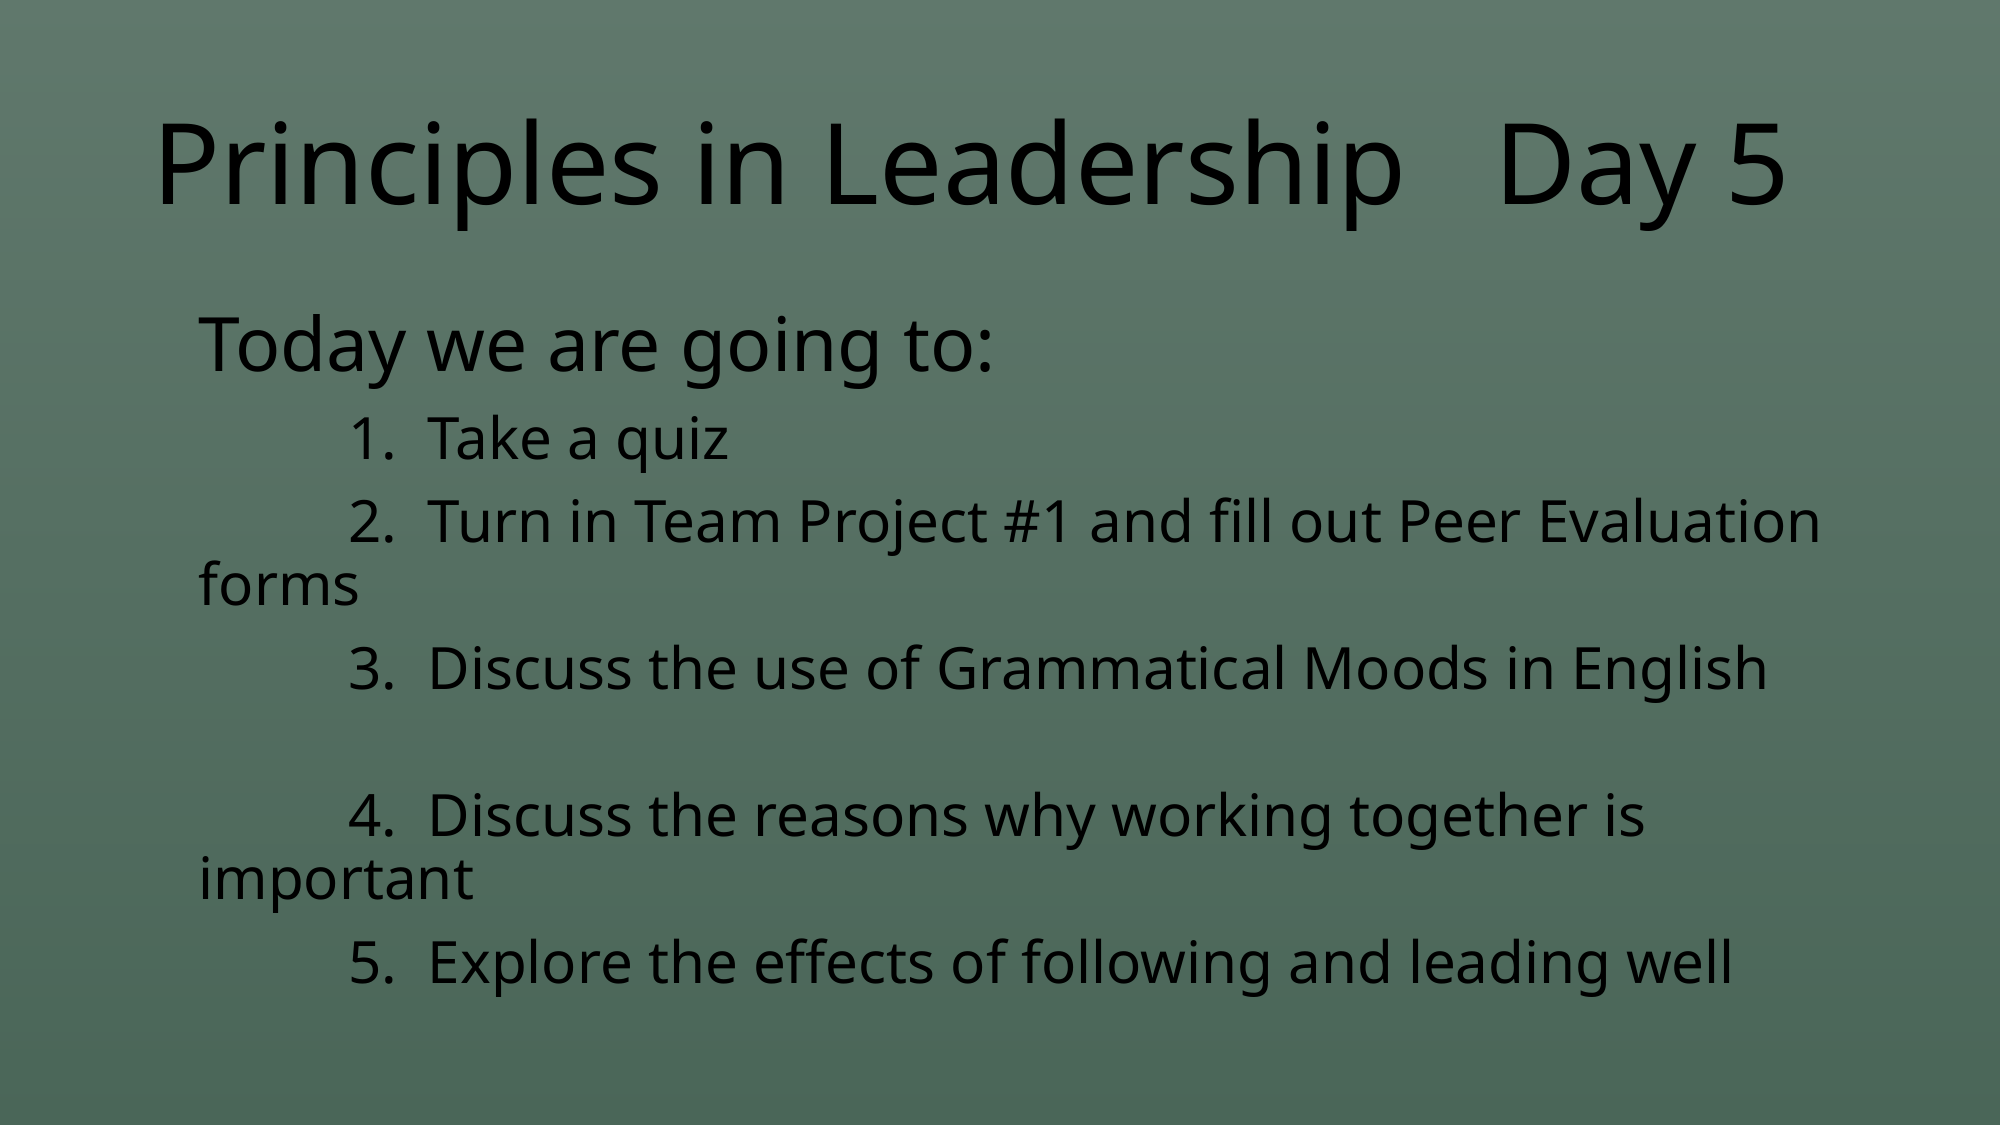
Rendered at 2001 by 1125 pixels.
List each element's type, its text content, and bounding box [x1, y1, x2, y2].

list Today we are going to: 1. Take a quiz 2. Turn in Team Project #1 and fill out Peer Evaluation forms 3. Discuss the use of Grammatical Moods in English 4. Discuss the reasons why working together is important 5. Explore the effects of following and leading well [183, 299, 1863, 1014]
title Principles in Leadership Day 5 [137, 59, 1863, 278]
